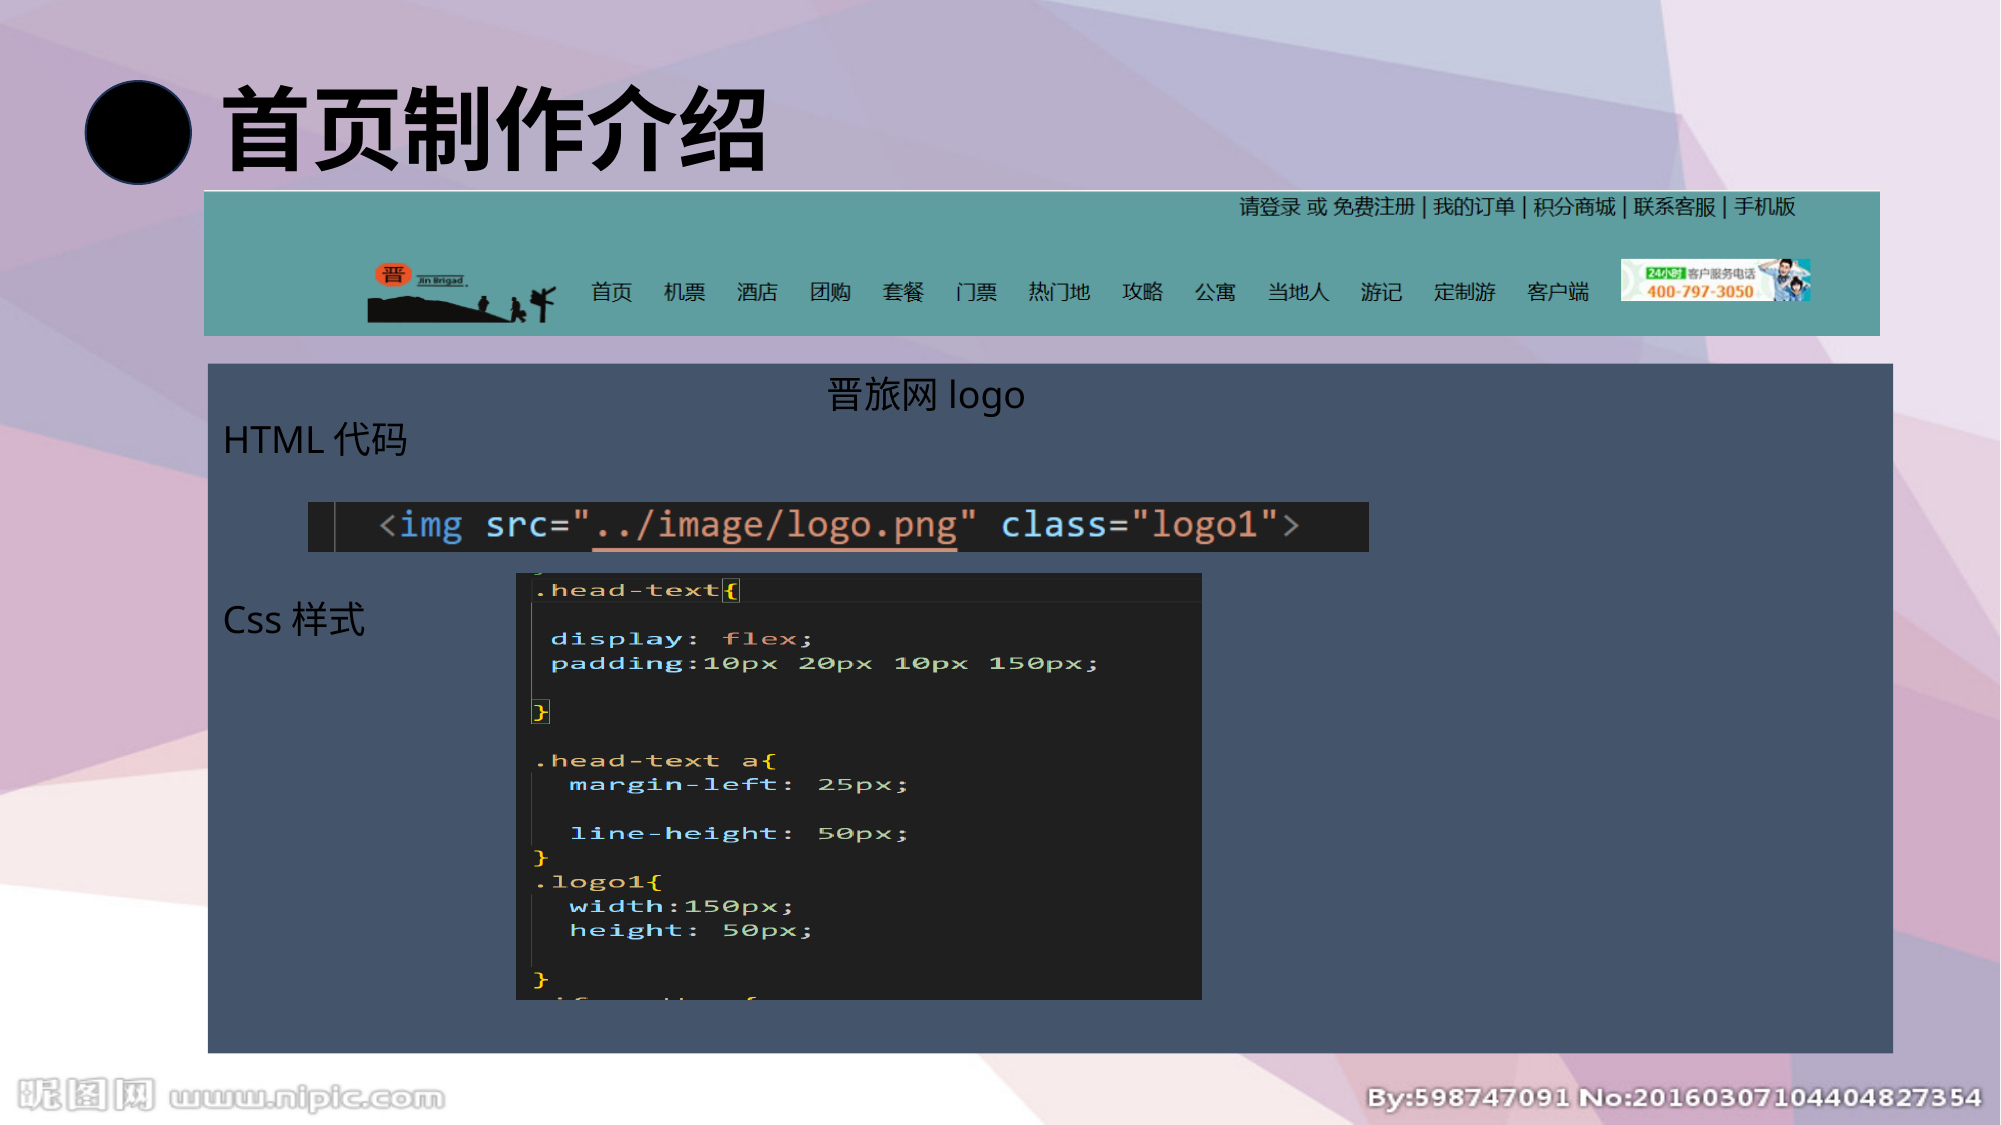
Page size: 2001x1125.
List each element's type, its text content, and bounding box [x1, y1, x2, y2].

text_box 晋旅网logo HTML代码 Css样式 [207, 363, 1894, 1054]
picture [0, 0, 2001, 1125]
text_box [84, 80, 192, 185]
text_box 首页制作介绍 [204, 64, 1093, 190]
